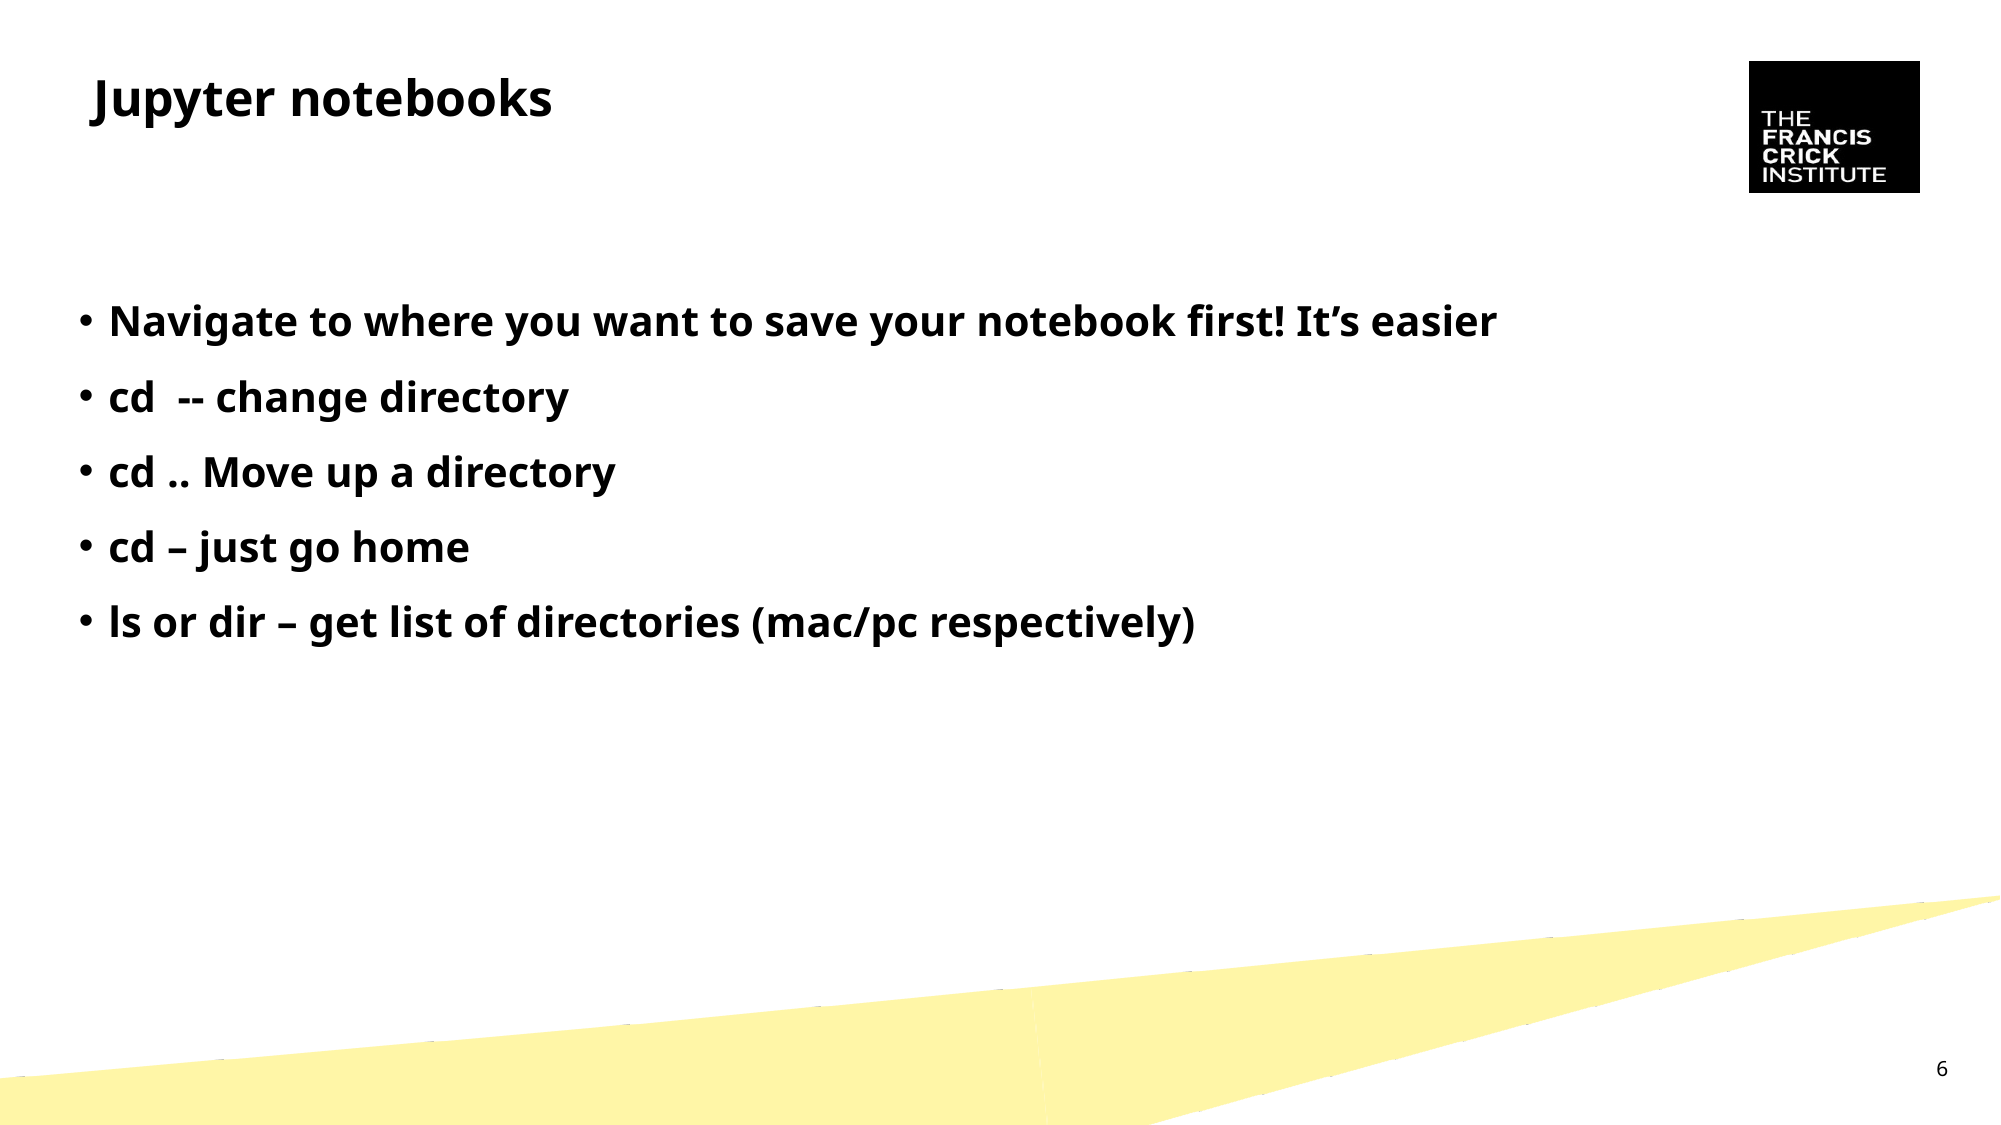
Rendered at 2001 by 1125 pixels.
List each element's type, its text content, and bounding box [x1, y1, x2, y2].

title Jupyter notebooks [77, 58, 1560, 208]
slide_number 6 [1858, 1039, 1964, 1100]
picture [1749, 61, 1920, 193]
list Navigate to where you want to save your notebook first! It’s easier cd -- change directory cd .. Move up a directory cd – just go home ls or dir – get list of directories (mac/pc respectively) [78, 295, 1930, 1063]
